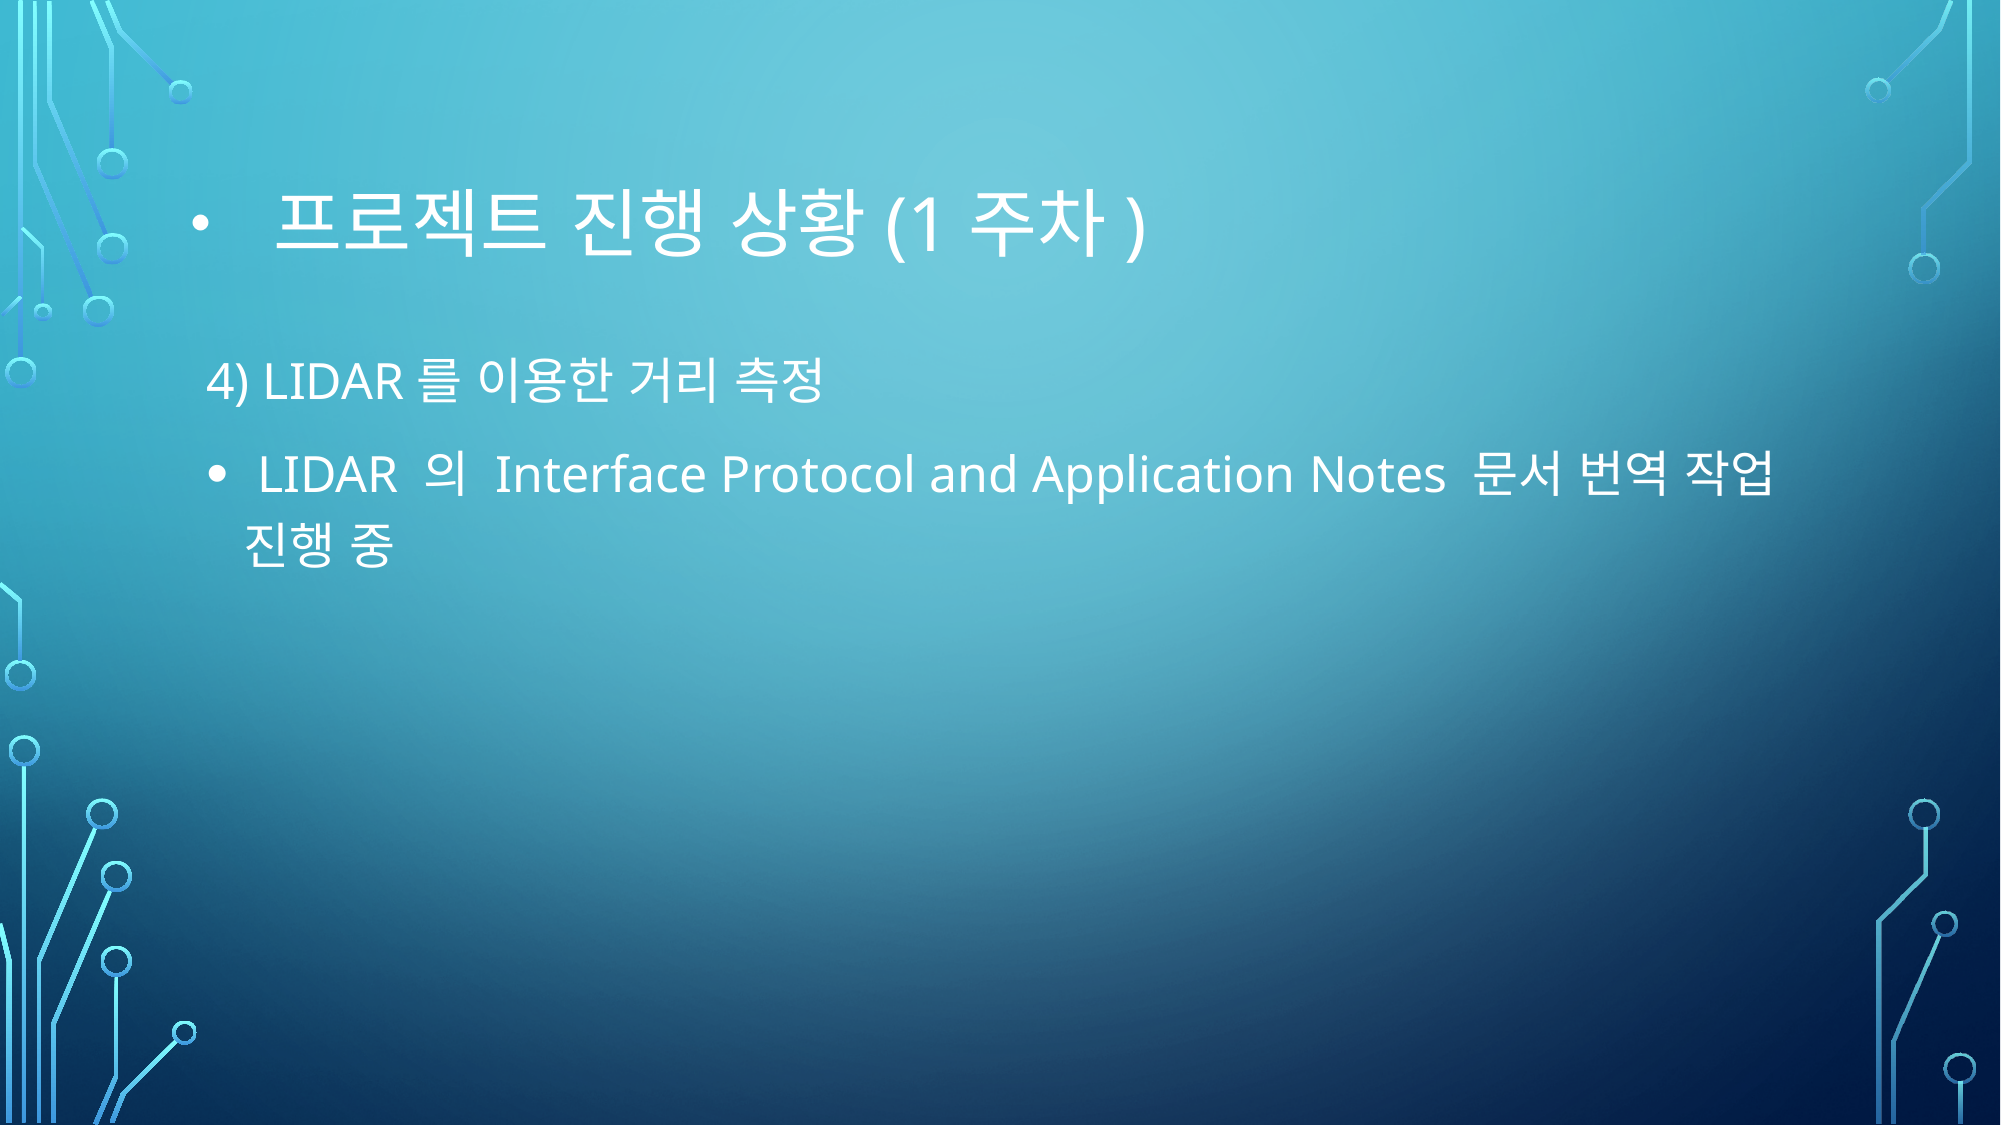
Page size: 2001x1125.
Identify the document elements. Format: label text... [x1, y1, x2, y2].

list 4) LIDAR를 이용한 거리 측정 LIDAR 의 Interface Protocol and Application Notes 문서 번역 작업 진행 중 [191, 330, 1817, 912]
title • 프로젝트 진행 상황(1주차) [148, 105, 1774, 349]
